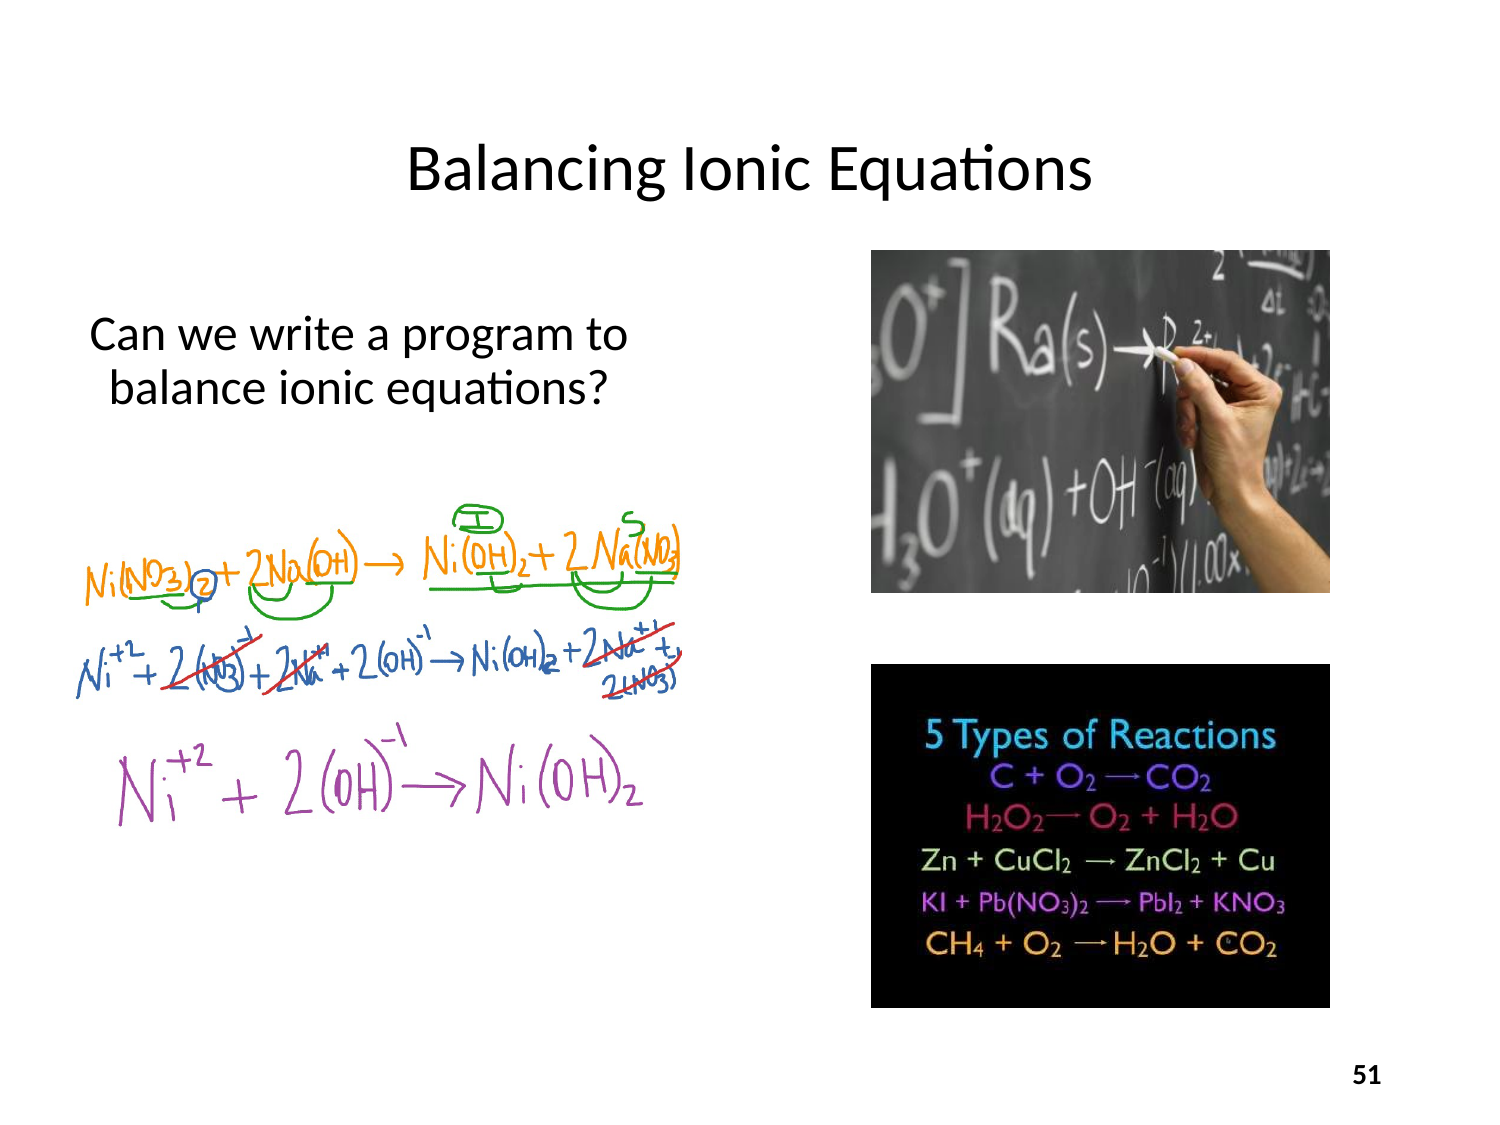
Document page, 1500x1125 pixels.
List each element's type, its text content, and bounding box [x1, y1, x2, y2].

picture [73, 476, 682, 933]
title Balancing Ionic Equations [103, 59, 1397, 278]
slide_number 51 [1059, 1042, 1397, 1103]
list Can we write a program to balance ionic equations? [0, 299, 719, 477]
picture [871, 664, 1330, 1008]
picture [871, 250, 1330, 593]
